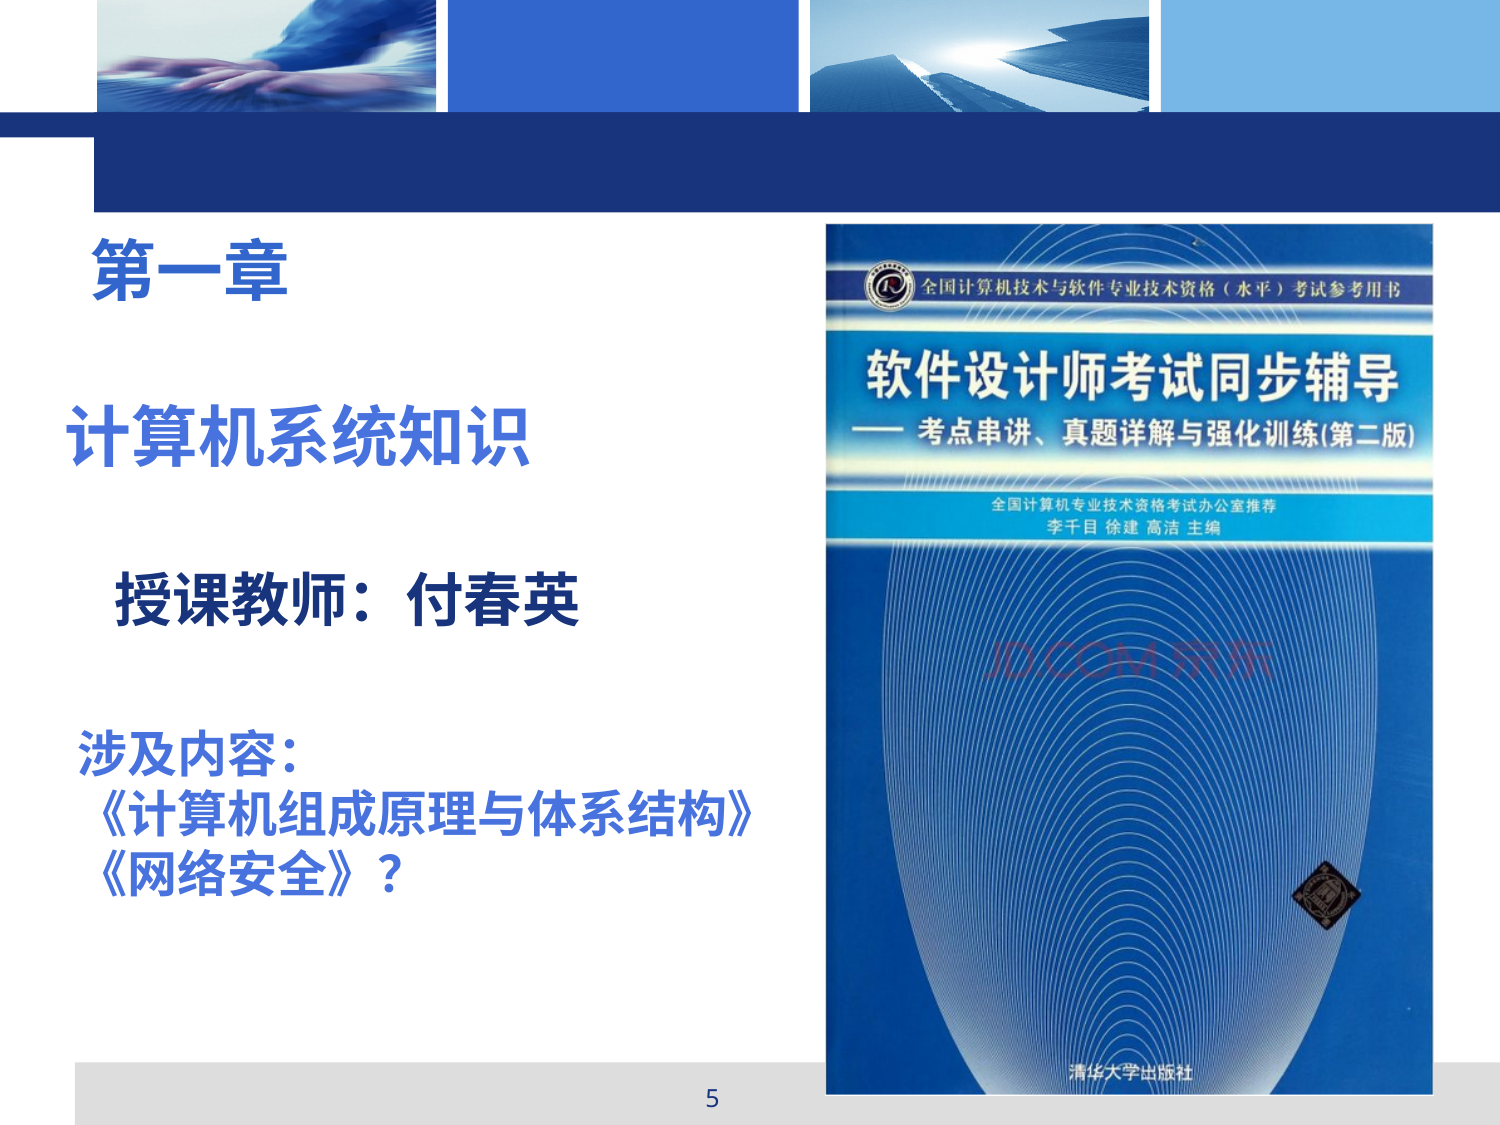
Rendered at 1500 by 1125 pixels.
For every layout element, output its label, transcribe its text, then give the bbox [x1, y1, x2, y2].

picture [824, 222, 1435, 1096]
picture [97, 0, 437, 112]
text_box 5 [537, 1074, 888, 1125]
text_box 涉及内容： 《计算机组成原理与体系结构》 《网络安全》？ [62, 715, 813, 911]
text_box 计算机系统知识 [50, 387, 625, 600]
text_box 授课教师：付春英 [99, 556, 625, 641]
picture [810, 0, 1150, 112]
text_box 第一章 [74, 187, 675, 350]
